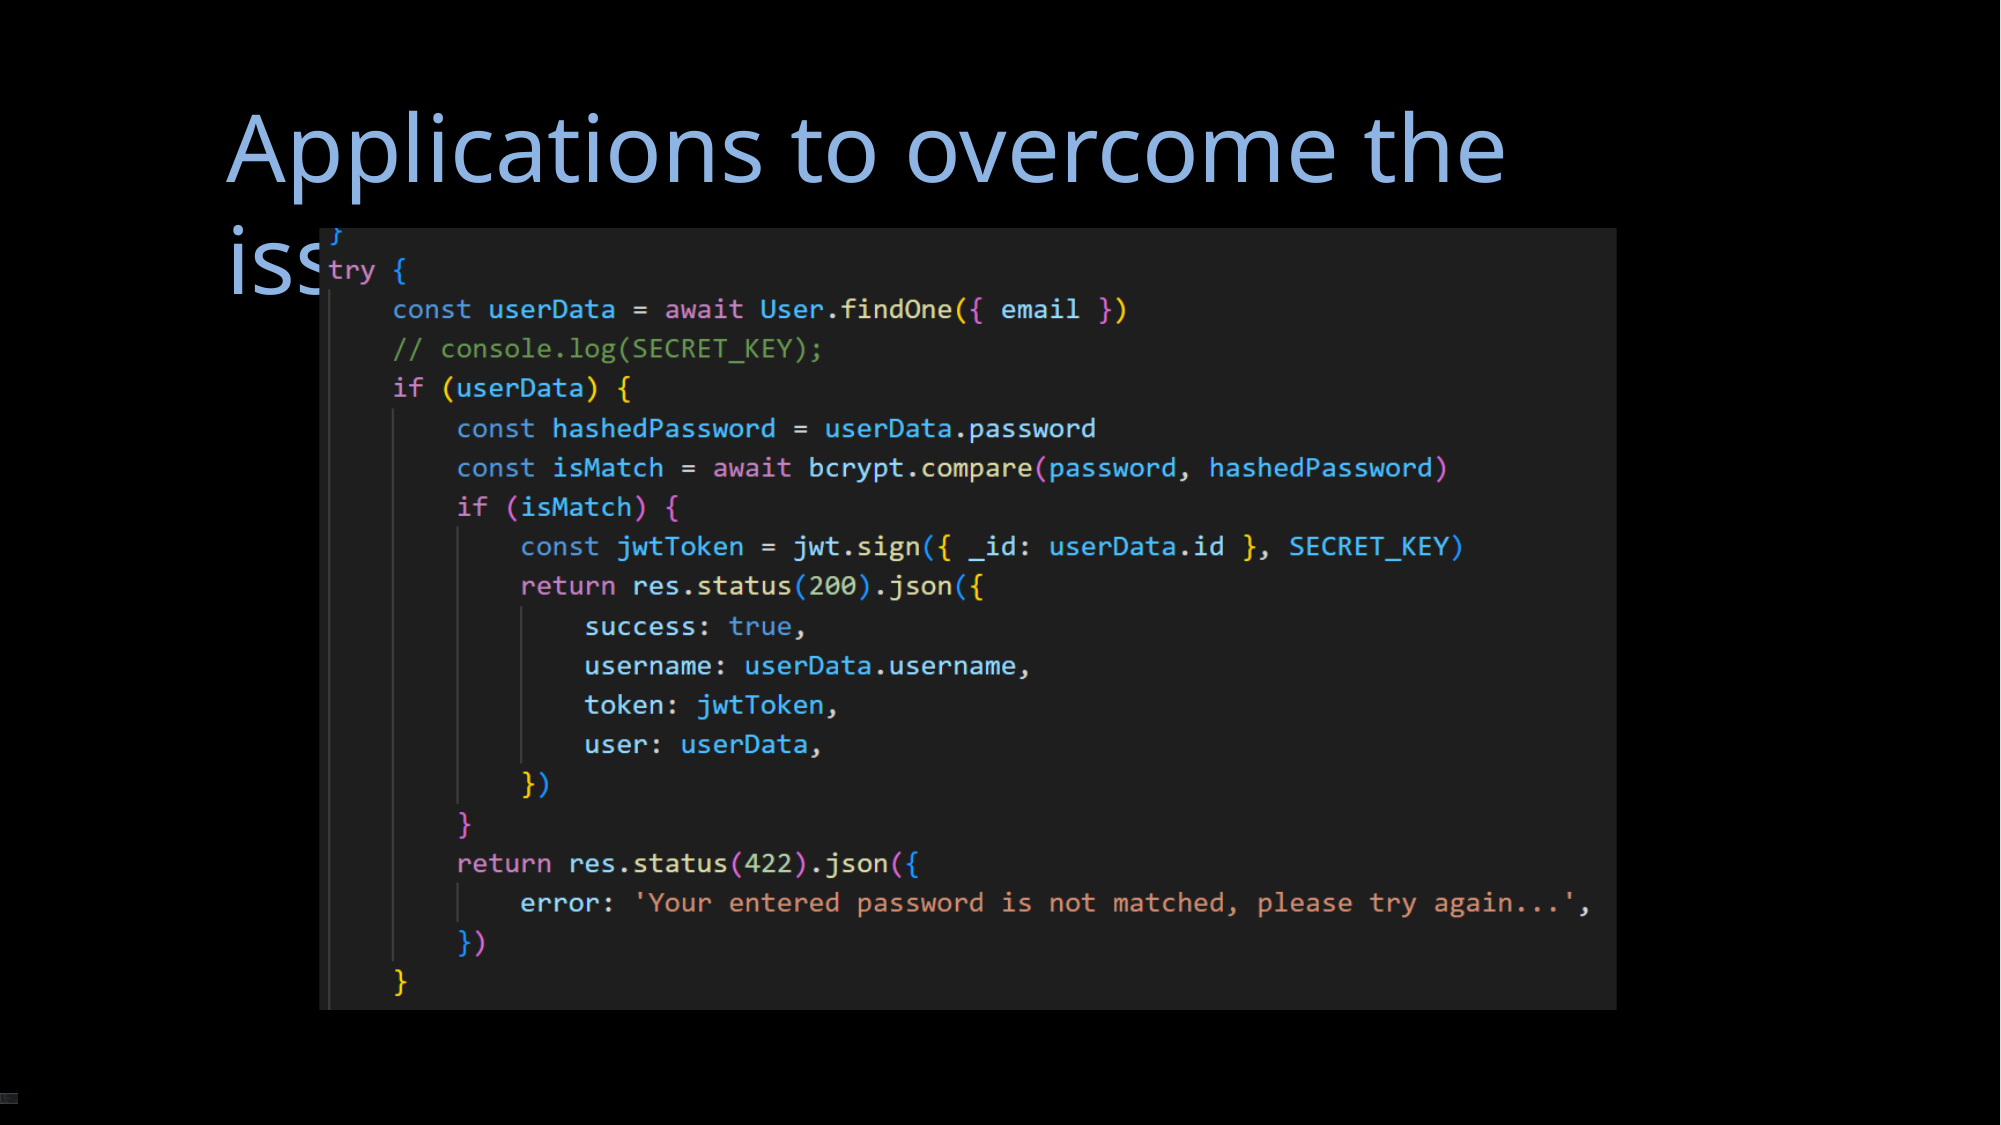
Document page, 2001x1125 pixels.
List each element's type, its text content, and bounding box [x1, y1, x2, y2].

picture [0, 1093, 19, 1104]
picture [319, 227, 1617, 1011]
title Applications to overcome the issues [226, 88, 1774, 202]
